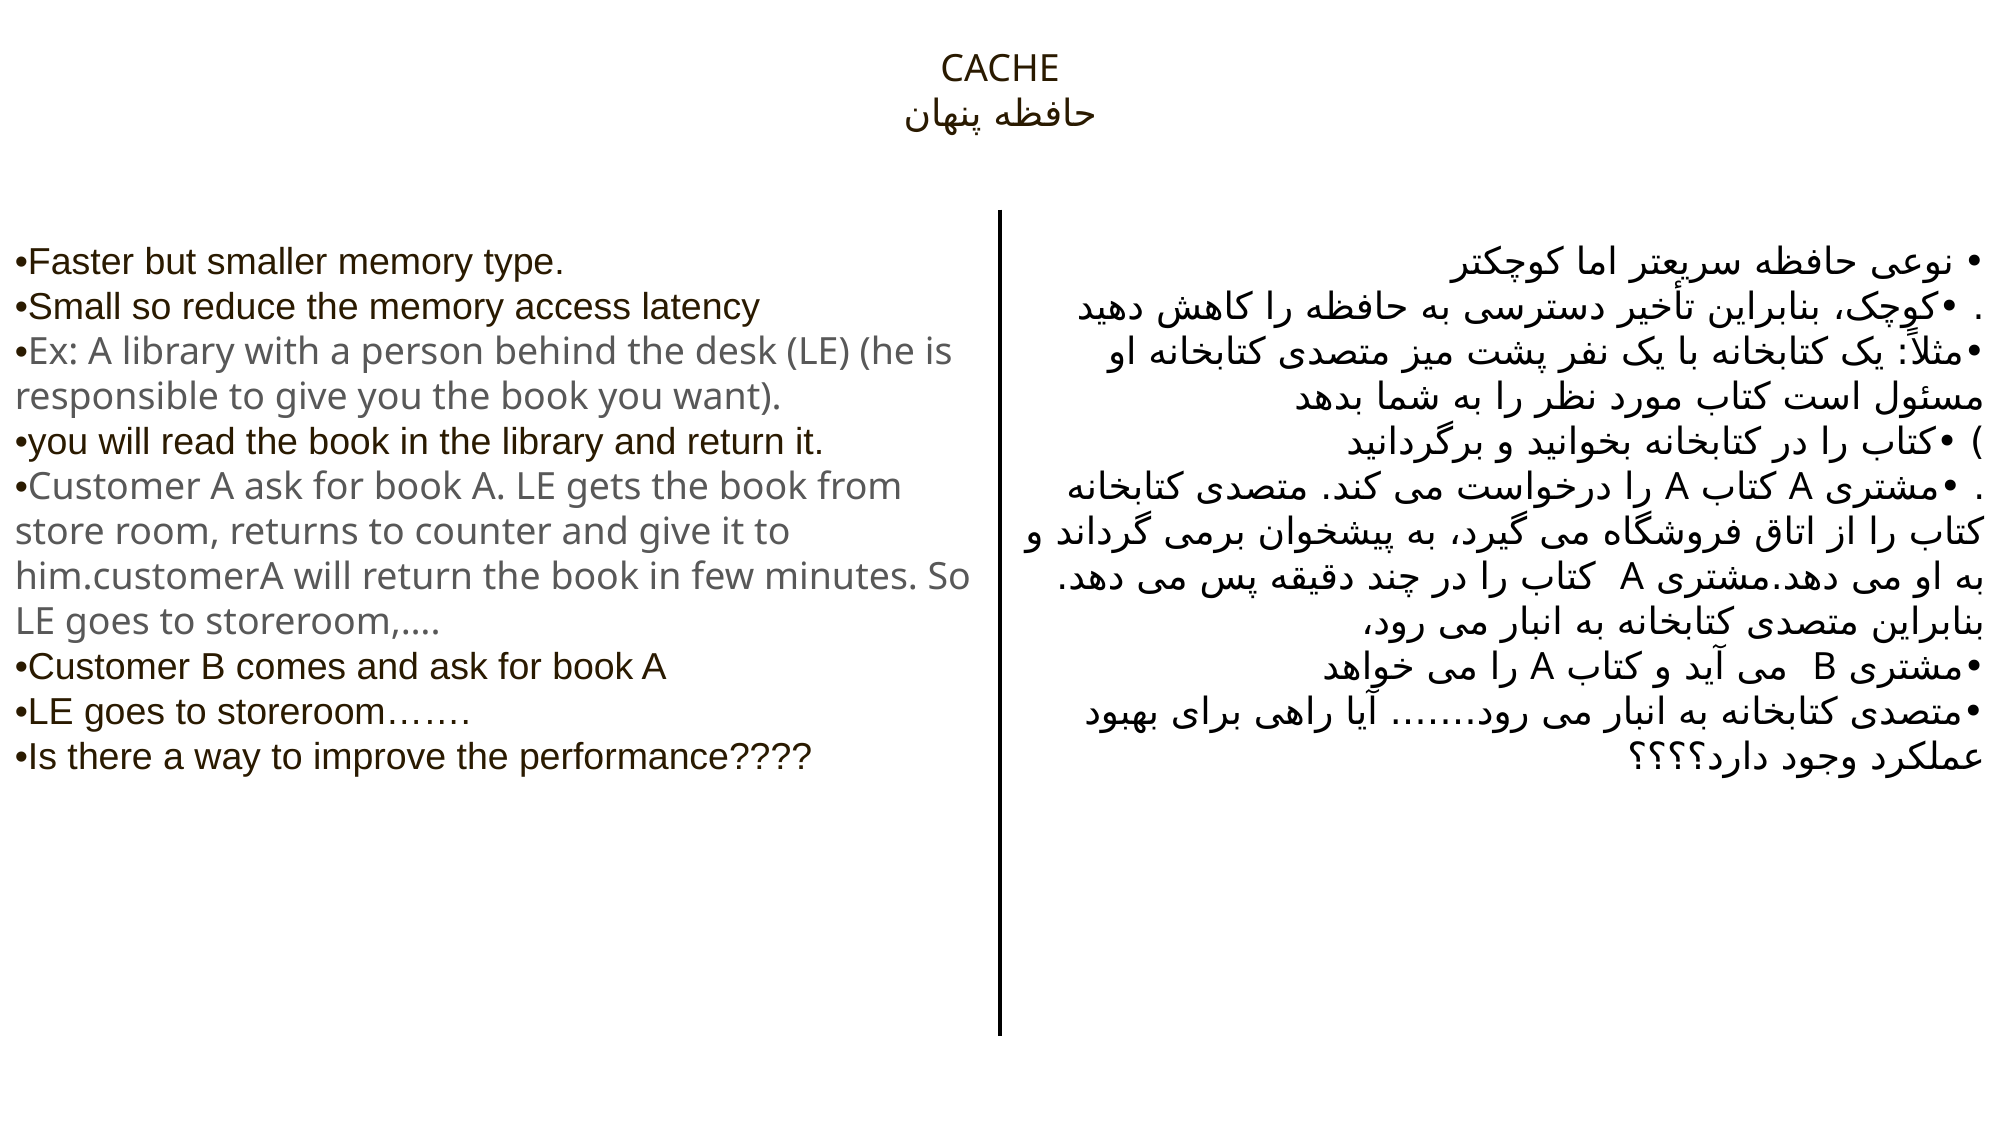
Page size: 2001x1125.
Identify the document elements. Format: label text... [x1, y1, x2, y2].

text_box •Faster but smaller memory type. •Small so reduce the memory access latency •Ex: A library with a person behind the desk (LE) (he is responsible to give you the book you want). •you will read the book in the library and return it. •Customer A ask for book A. LE gets the book from store room, returns to counter and give it to him.customerA will return the book in few minutes. So LE goes to storeroom,…. •Customer B comes and ask for book A •LE goes to storeroom……. •Is there a way to improve the performance???? [0, 229, 999, 785]
text_box • نوعی حافظه سریعتر اما کوچکتر . •کوچک، بنابراین تأخیر دسترسی به حافظه را کاهش دهید •مثلاً: یک کتابخانه با یک نفر پشت میز متصدی کتابخانه او مسئول است کتاب مورد نظر را به شما بدهد ) •کتاب را در کتابخانه بخوانید و برگردانید . •مشتری A کتاب A را درخواست می کند. متصدی کتابخانه کتاب را از اتاق فروشگاه می گیرد، به پیشخوان برمی گرداند و به او می دهد.مشتری A کتاب را در چند دقیقه پس می دهد. بنابراین متصدی کتابخانه به انبار می رود، •مشتری B می آید و کتاب A را می خواهد •متصدی کتابخانه به انبار می رود……. آیا راهی برای بهبود عملکرد وجود دارد؟؟؟؟ [1001, 229, 2000, 785]
text_box CACHE حافظه پنهان [0, 36, 2000, 142]
